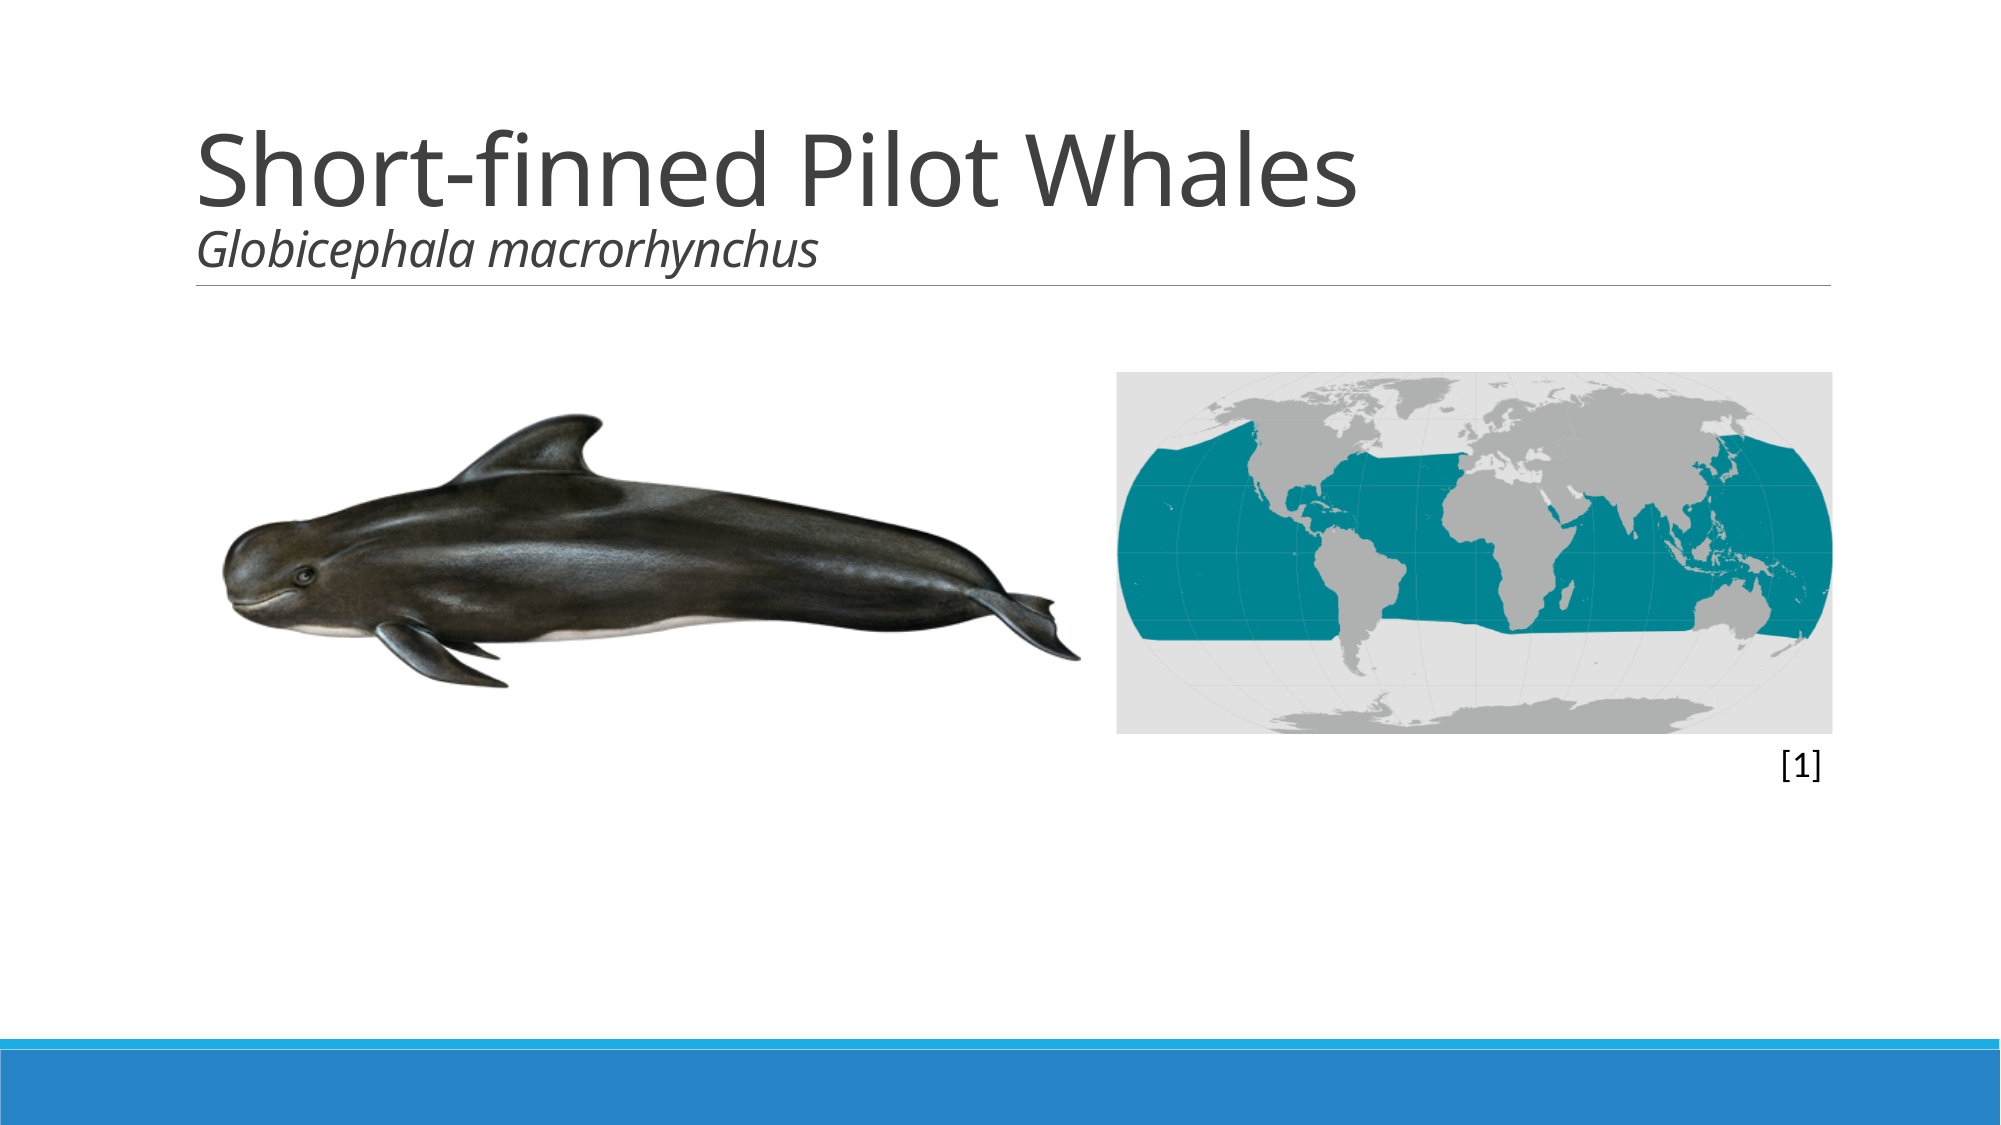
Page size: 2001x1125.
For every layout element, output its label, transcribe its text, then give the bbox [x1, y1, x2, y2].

title Short-finned Pilot Whales Globicephala macrorhynchus [180, 47, 1830, 285]
picture [1111, 364, 1839, 743]
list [179, 373, 1108, 734]
text_box [1] [1765, 753, 1838, 793]
